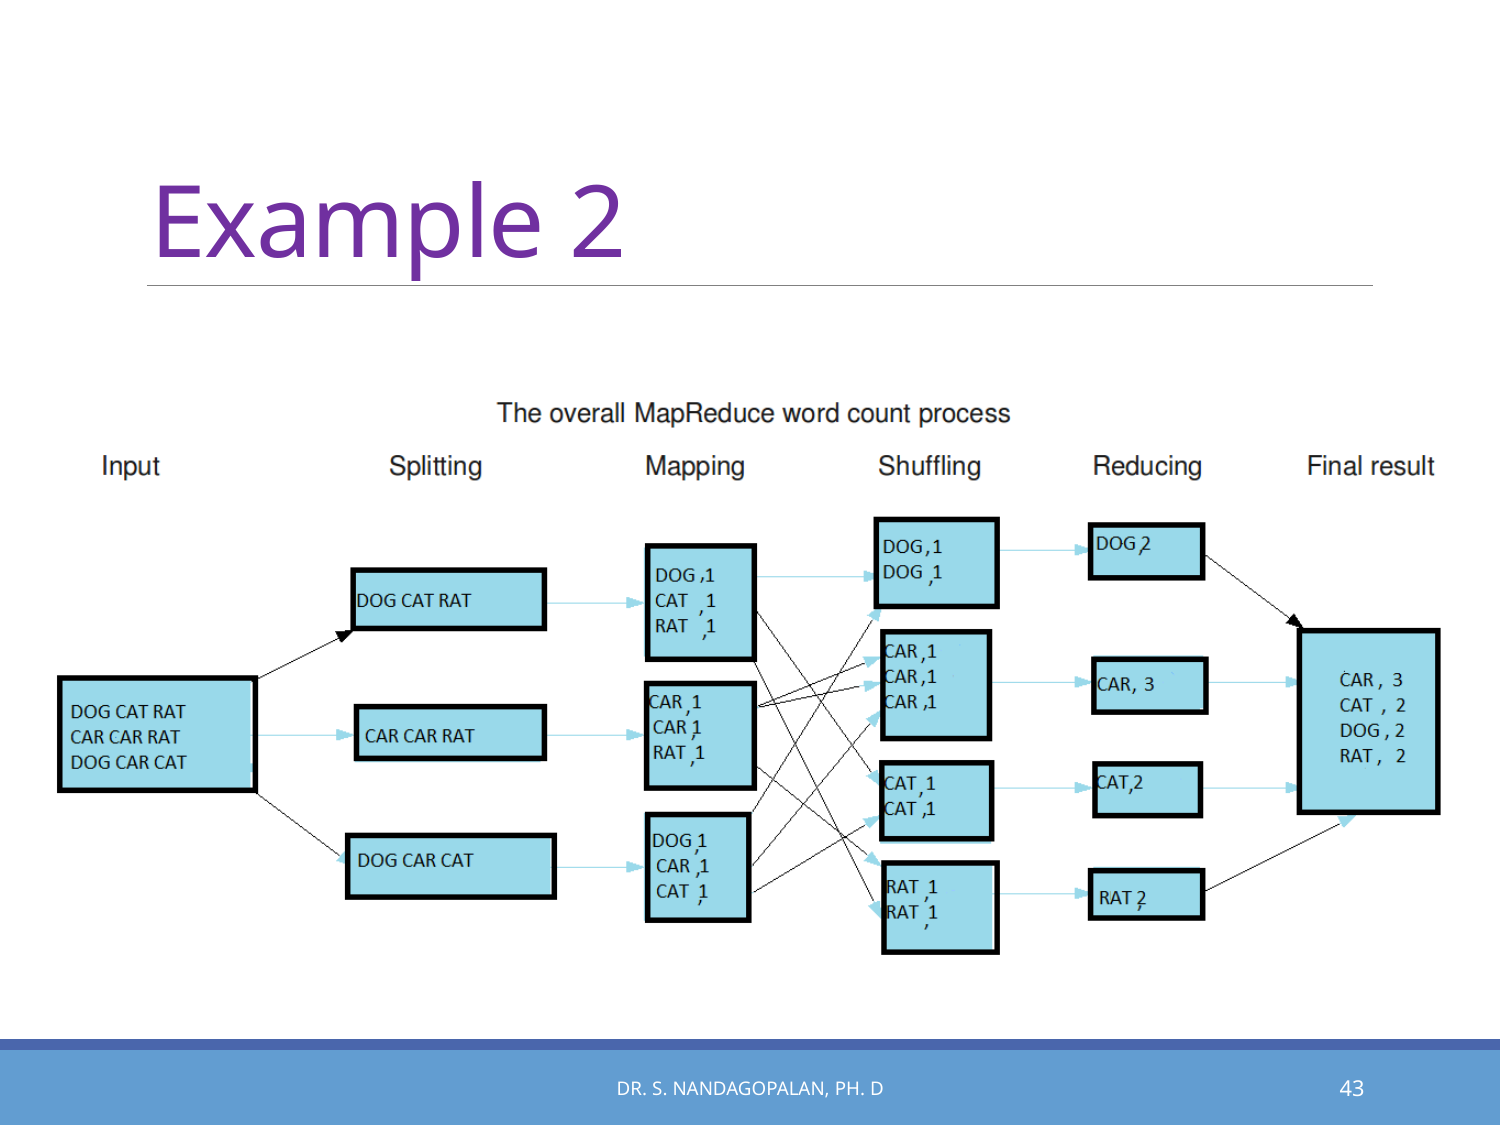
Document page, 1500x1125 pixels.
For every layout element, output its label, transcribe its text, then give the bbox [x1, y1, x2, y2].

slide_number 43 [1218, 1059, 1380, 1120]
title Example 2 [135, 47, 1373, 285]
picture [23, 323, 1500, 1010]
footer Dr. S. Nandagopalan, Ph. D [453, 1059, 1047, 1120]
